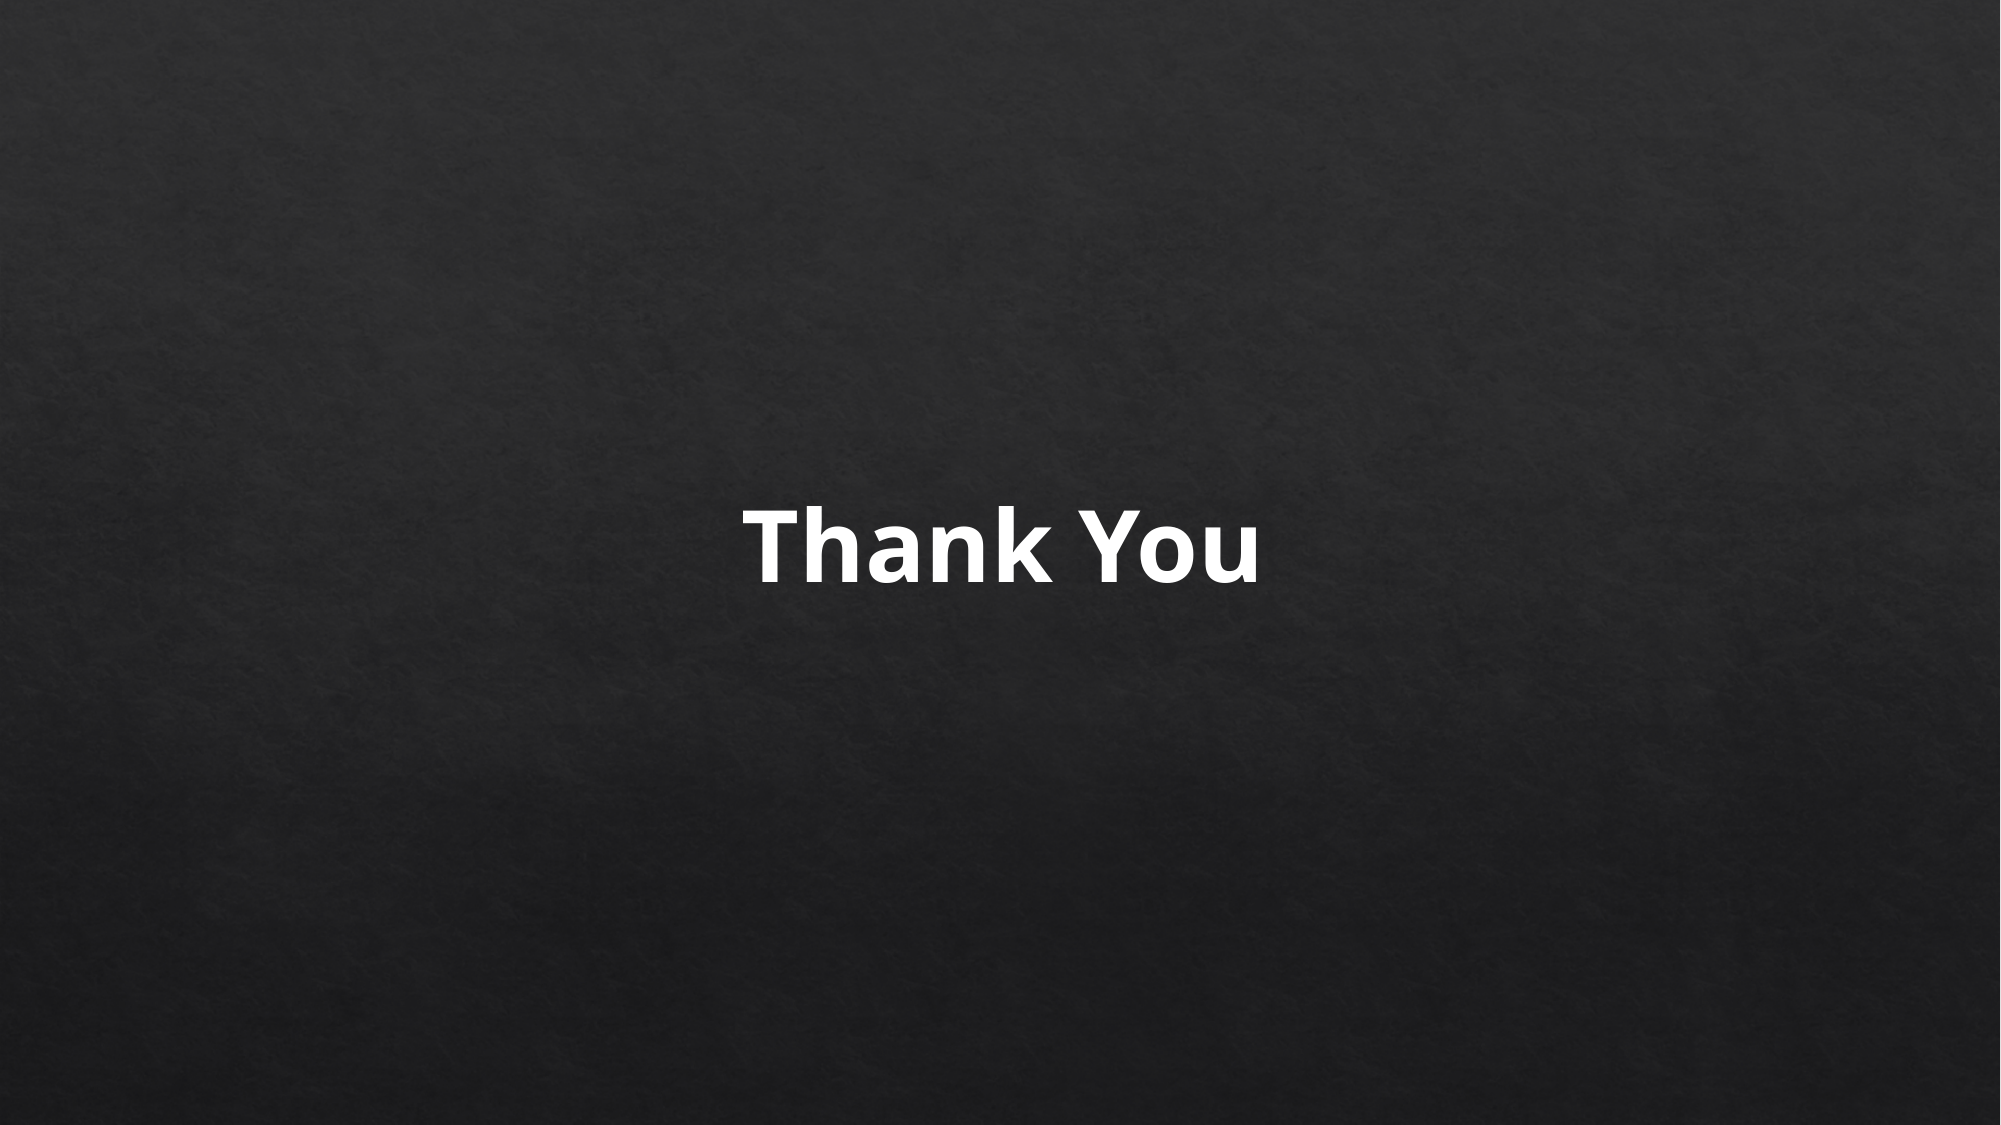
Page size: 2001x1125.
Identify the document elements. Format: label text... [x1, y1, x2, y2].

text_box Thank You [726, 474, 1380, 610]
